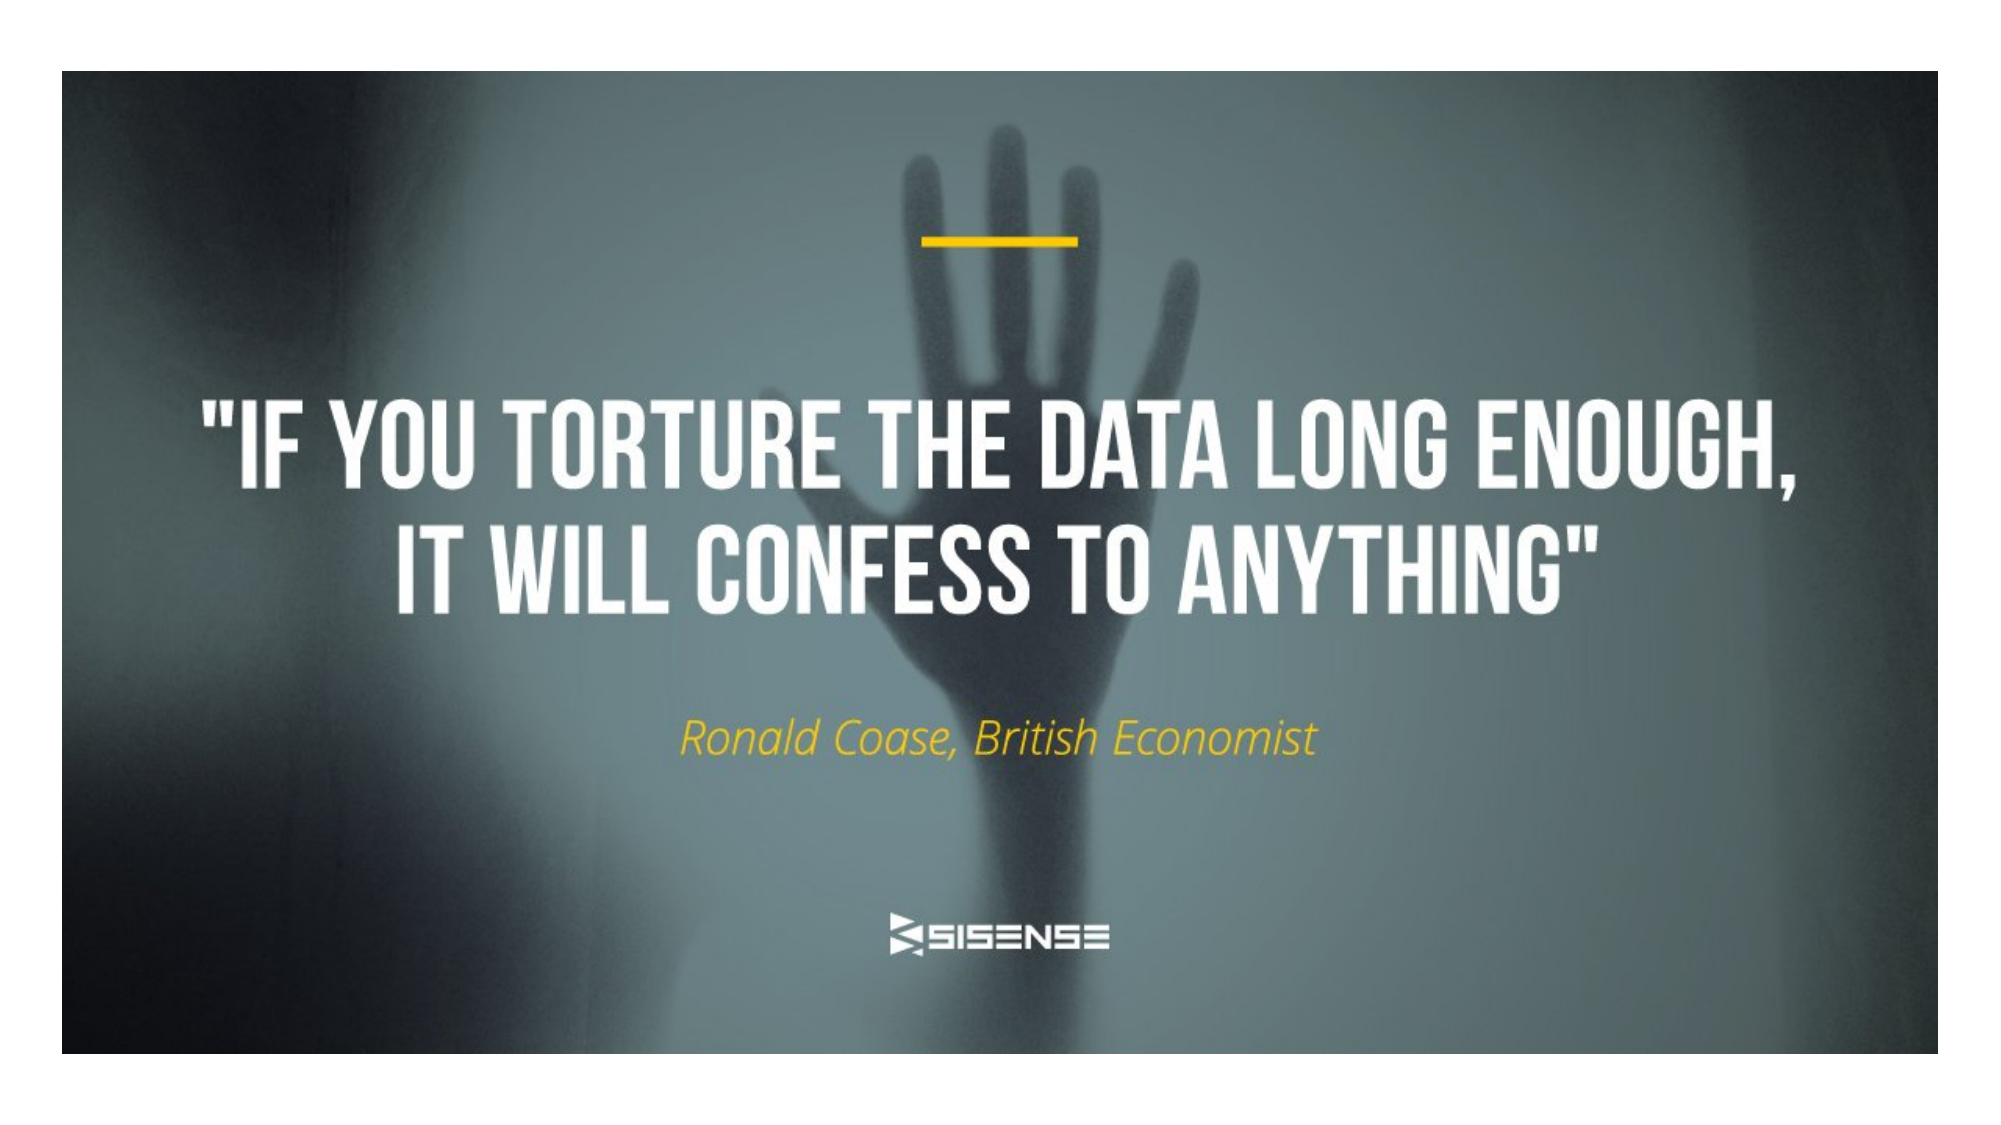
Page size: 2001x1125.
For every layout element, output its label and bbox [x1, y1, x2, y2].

picture [62, 71, 1938, 1054]
